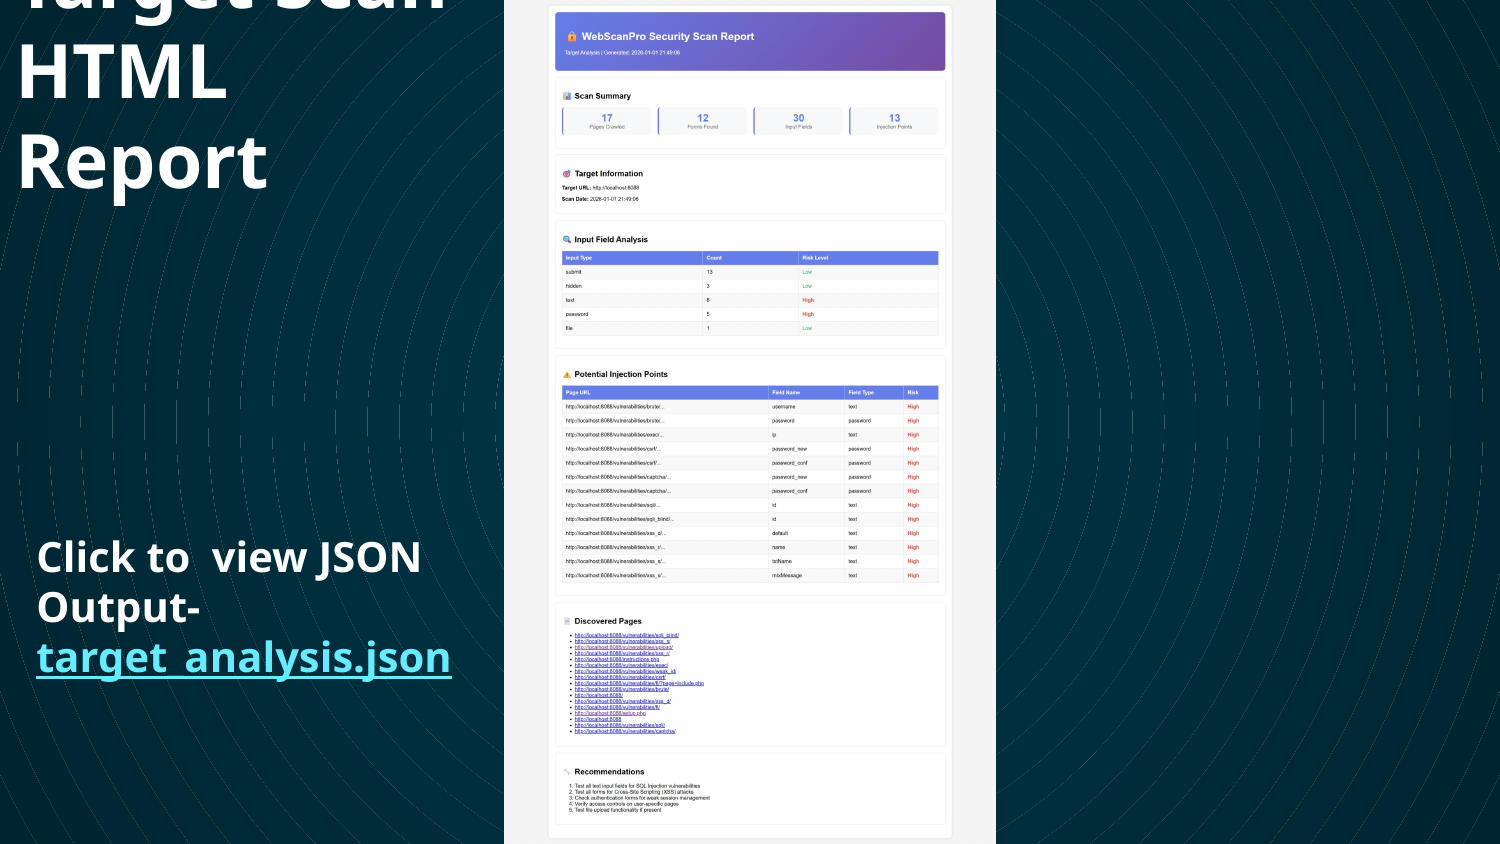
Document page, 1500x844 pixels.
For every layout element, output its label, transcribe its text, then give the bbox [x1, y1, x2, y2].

title Target Scan HTML Report [0, 0, 483, 219]
text_box Click to view JSON Output-target_analysis.json [21, 484, 498, 703]
picture [504, 0, 995, 844]
